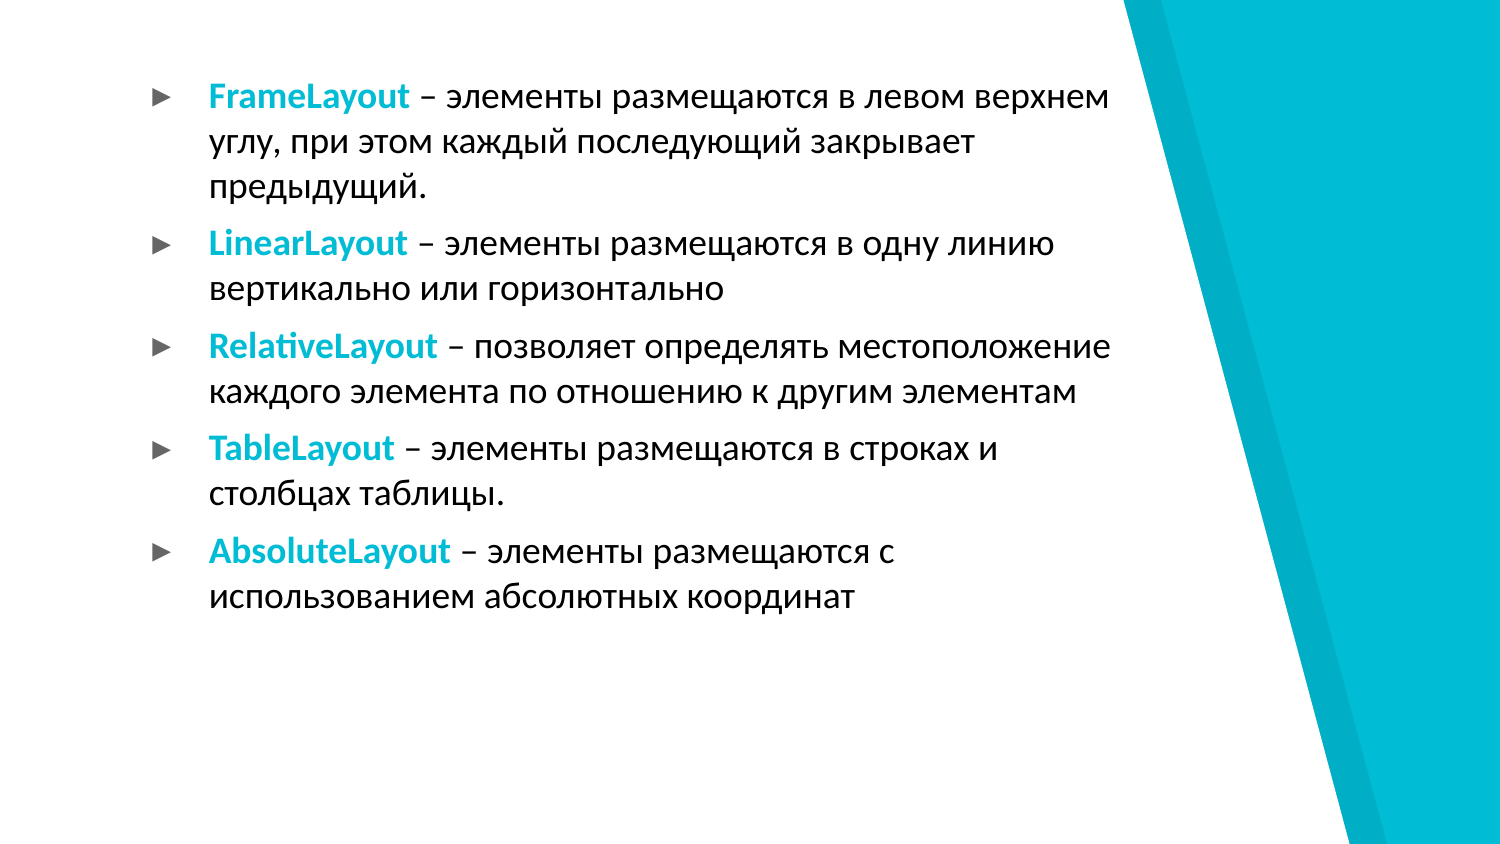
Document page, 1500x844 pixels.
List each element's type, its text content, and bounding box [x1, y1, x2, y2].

list FrameLayout – элементы размещаются в левом верхнем углу, при этом каждый последующий закрывает предыдущий. LinearLayout – элементы размещаются в одну линию вертикально или горизонтально RelativeLayout – позволяет определять местоположение каждого элемента по отношению к другим элементам TableLayout – элементы размещаются в строках и столбцах таблицы. AbsoluteLayout – элементы размещаются с использованием абсолютных координат [137, 55, 1164, 694]
